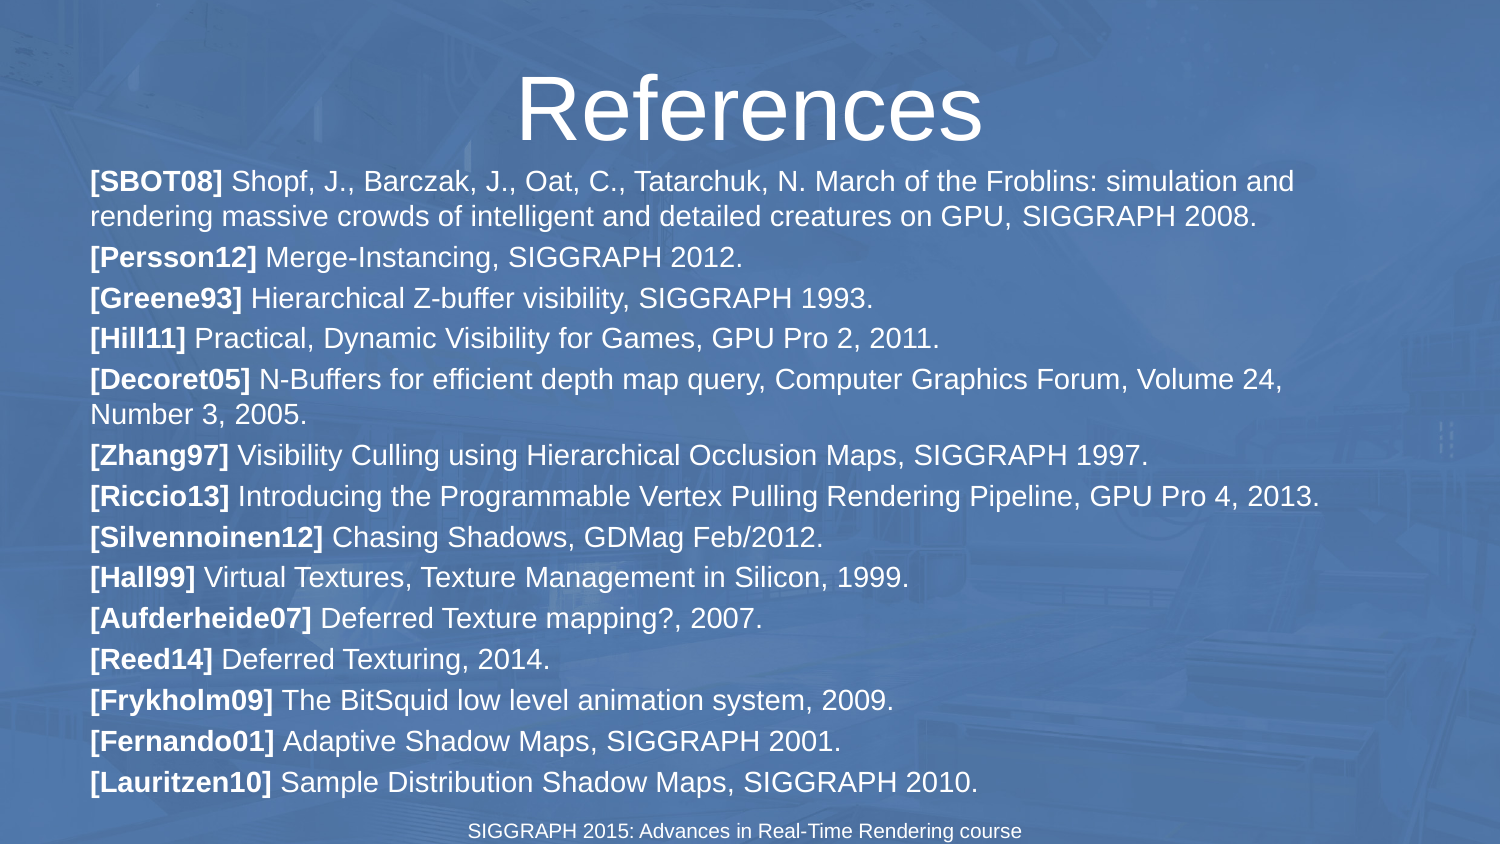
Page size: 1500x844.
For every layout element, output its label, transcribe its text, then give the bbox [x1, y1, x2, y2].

picture [0, 0, 1500, 844]
footer SIGGRAPH 2015: Advances in Real-Time Rendering course [249, 807, 1240, 844]
list [SBOT08] Shopf, J., Barczak, J., Oat, C., Tatarchuk, N. March of the Froblins: simulation and rendering massive crowds of intelligent and detailed creatures on GPU, SIGGRAPH 2008. [Persson12] Merge-Instancing, SIGGRAPH 2012. [Greene93] Hierarchical Z-buffer visibility, SIGGRAPH 1993. [Hill11] Practical, Dynamic Visibility for Games, GPU Pro 2, 2011. [Decoret05] N-Buffers for efficient depth map query, Computer Graphics Forum, Volume 24, Number 3, 2005. [Zhang97] Visibility Culling using Hierarchical Occlusion Maps, SIGGRAPH 1997. [Riccio13] Introducing the Programmable Vertex Pulling Rendering Pipeline, GPU Pro 4, 2013. [Silvennoinen12] Chasing Shadows, GDMag Feb/2012. [Hall99] Virtual Textures, Texture Management in Silicon, 1999. [Aufderheide07] Deferred Texture mapping?, 2007. [Reed14] Deferred Texturing, 2014. [Frykholm09] The BitSquid low level animation system, 2009. [Fernando01] Adaptive Shadow Maps, SIGGRAPH 2001. [Lauritzen10] Sample Distribution Shadow Maps, SIGGRAPH 2010. [75, 154, 1410, 712]
title References [75, 33, 1425, 175]
